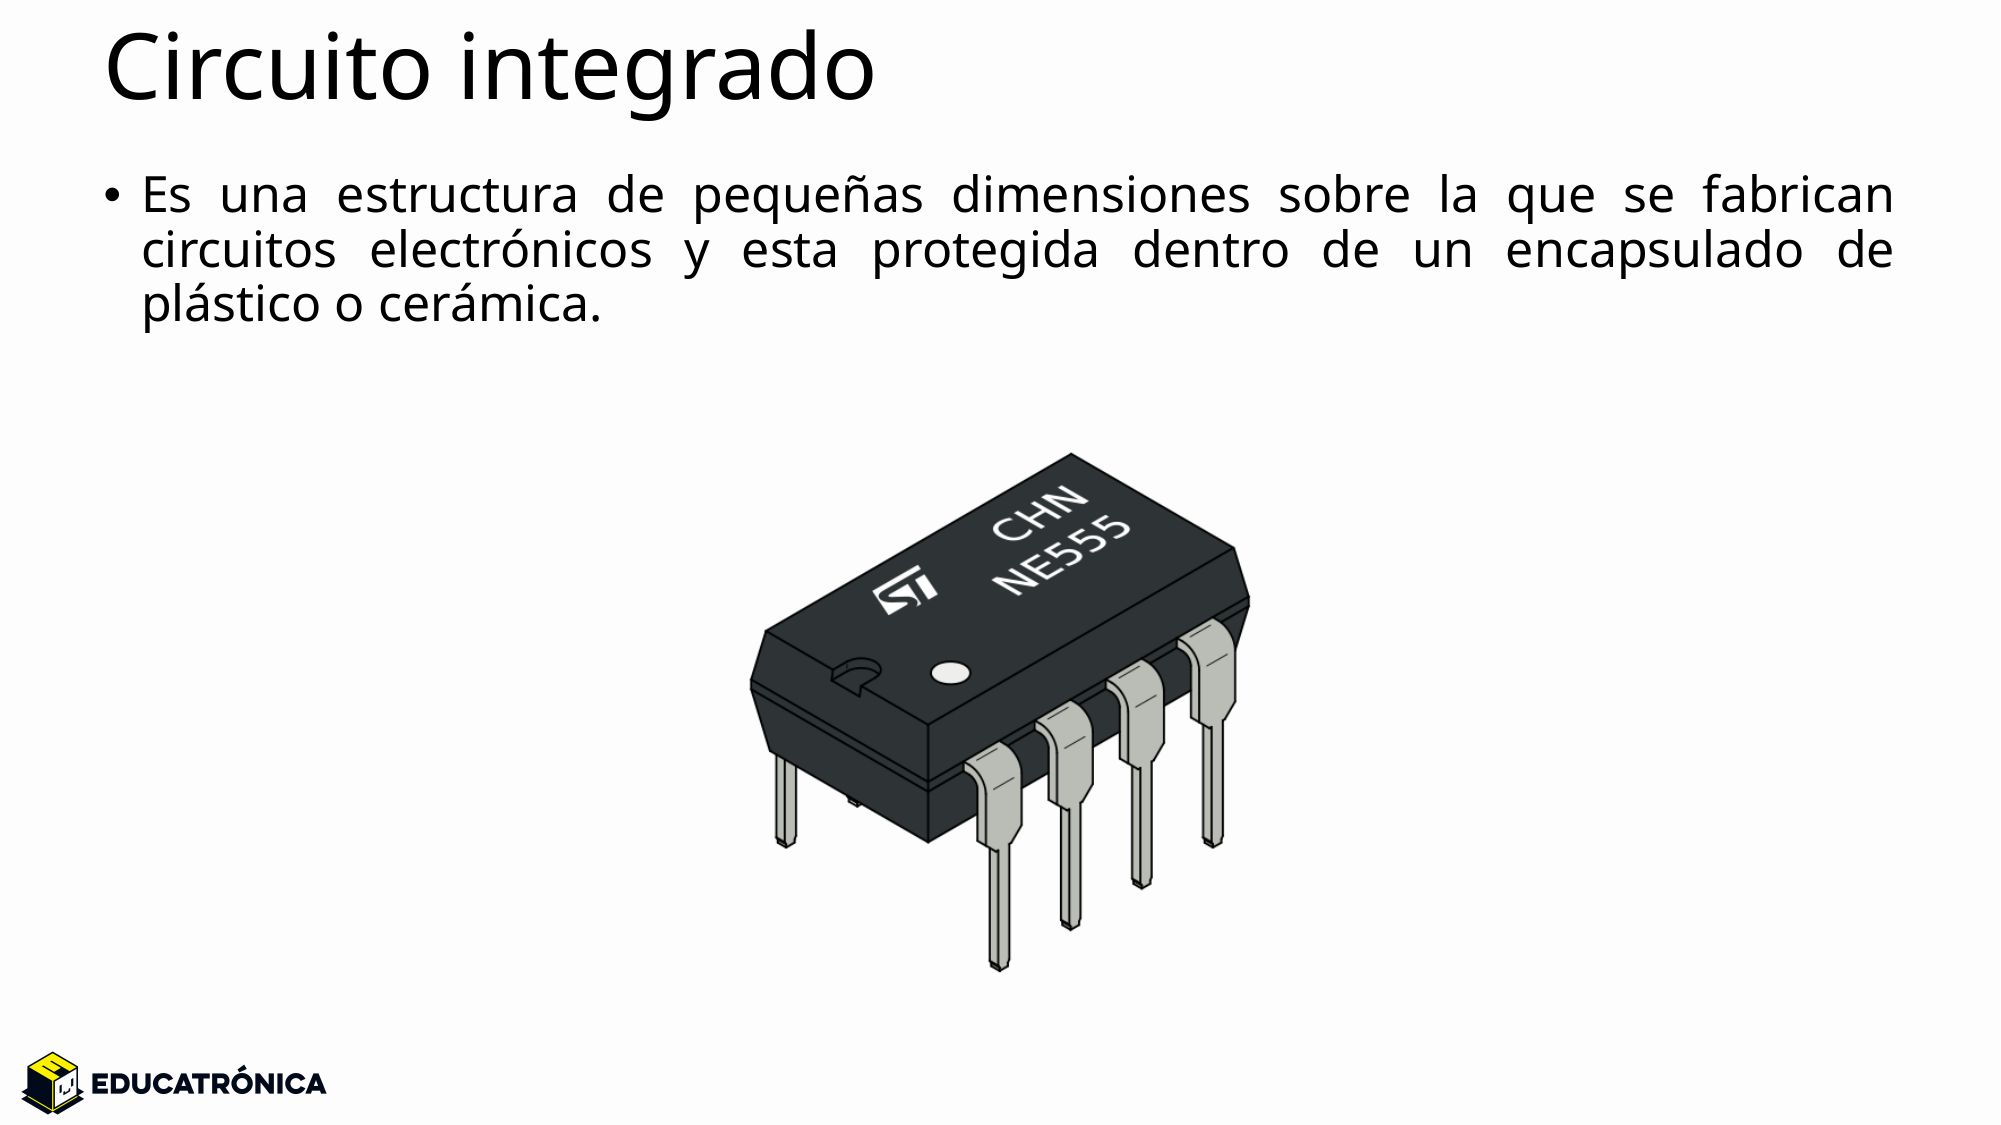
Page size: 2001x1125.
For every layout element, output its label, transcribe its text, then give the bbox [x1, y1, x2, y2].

list Es una estructura de pequeñas dimensiones sobre la que se fabrican circuitos electrónicos y esta protegida dentro de un encapsulado de plástico o cerámica. [88, 162, 1912, 1037]
title Circuito integrado [88, 7, 1912, 133]
picture [19, 1048, 330, 1118]
picture [717, 429, 1283, 996]
